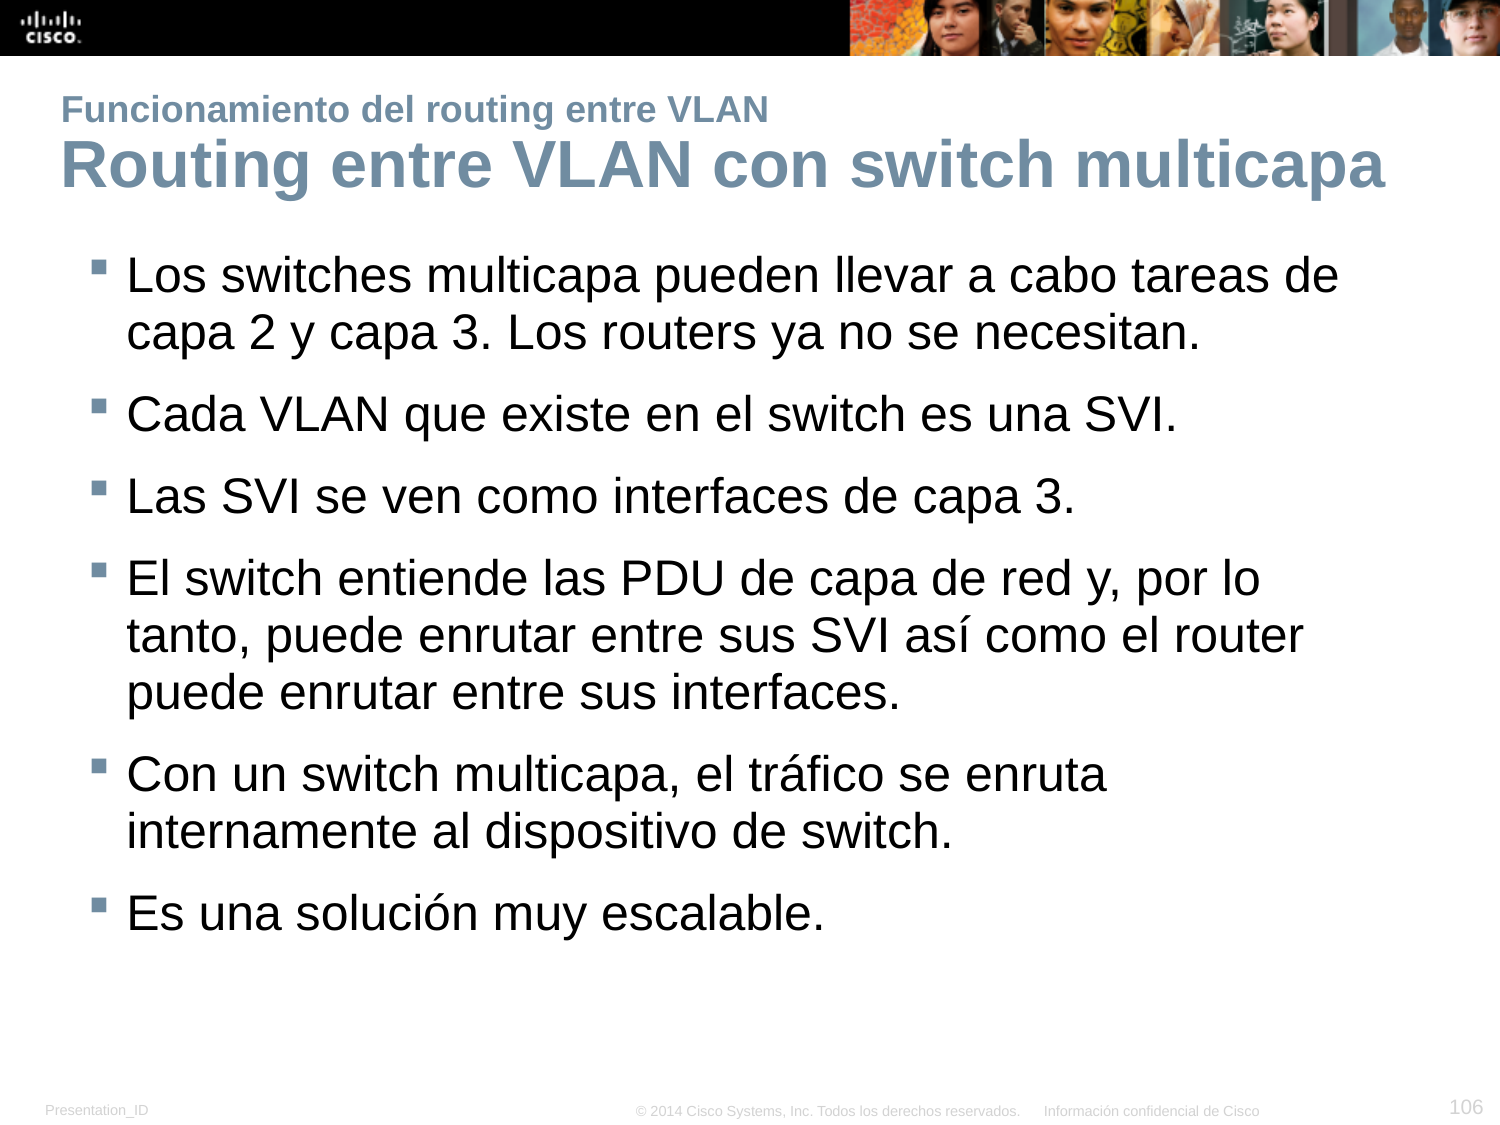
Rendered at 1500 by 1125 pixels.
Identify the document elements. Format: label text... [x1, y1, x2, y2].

title Funcionamiento del routing entre VLAN Routing entre VLAN con switch multicapa [47, 71, 1482, 210]
picture [0, 0, 1500, 56]
list Los switches multicapa pueden llevar a cabo tareas de capa 2 y capa 3. Los routers ya no se necesitan. Cada VLAN que existe en el switch es una SVI. Las SVI se ven como interfaces de capa 3. El switch entiende las PDU de capa de red y, por lo tanto, puede enrutar entre sus SVI así como el router puede enrutar entre sus interfaces. Con un switch multicapa, el tráfico se enruta internamente al dispositivo de switch. Es una solución muy escalable. [73, 239, 1378, 1065]
